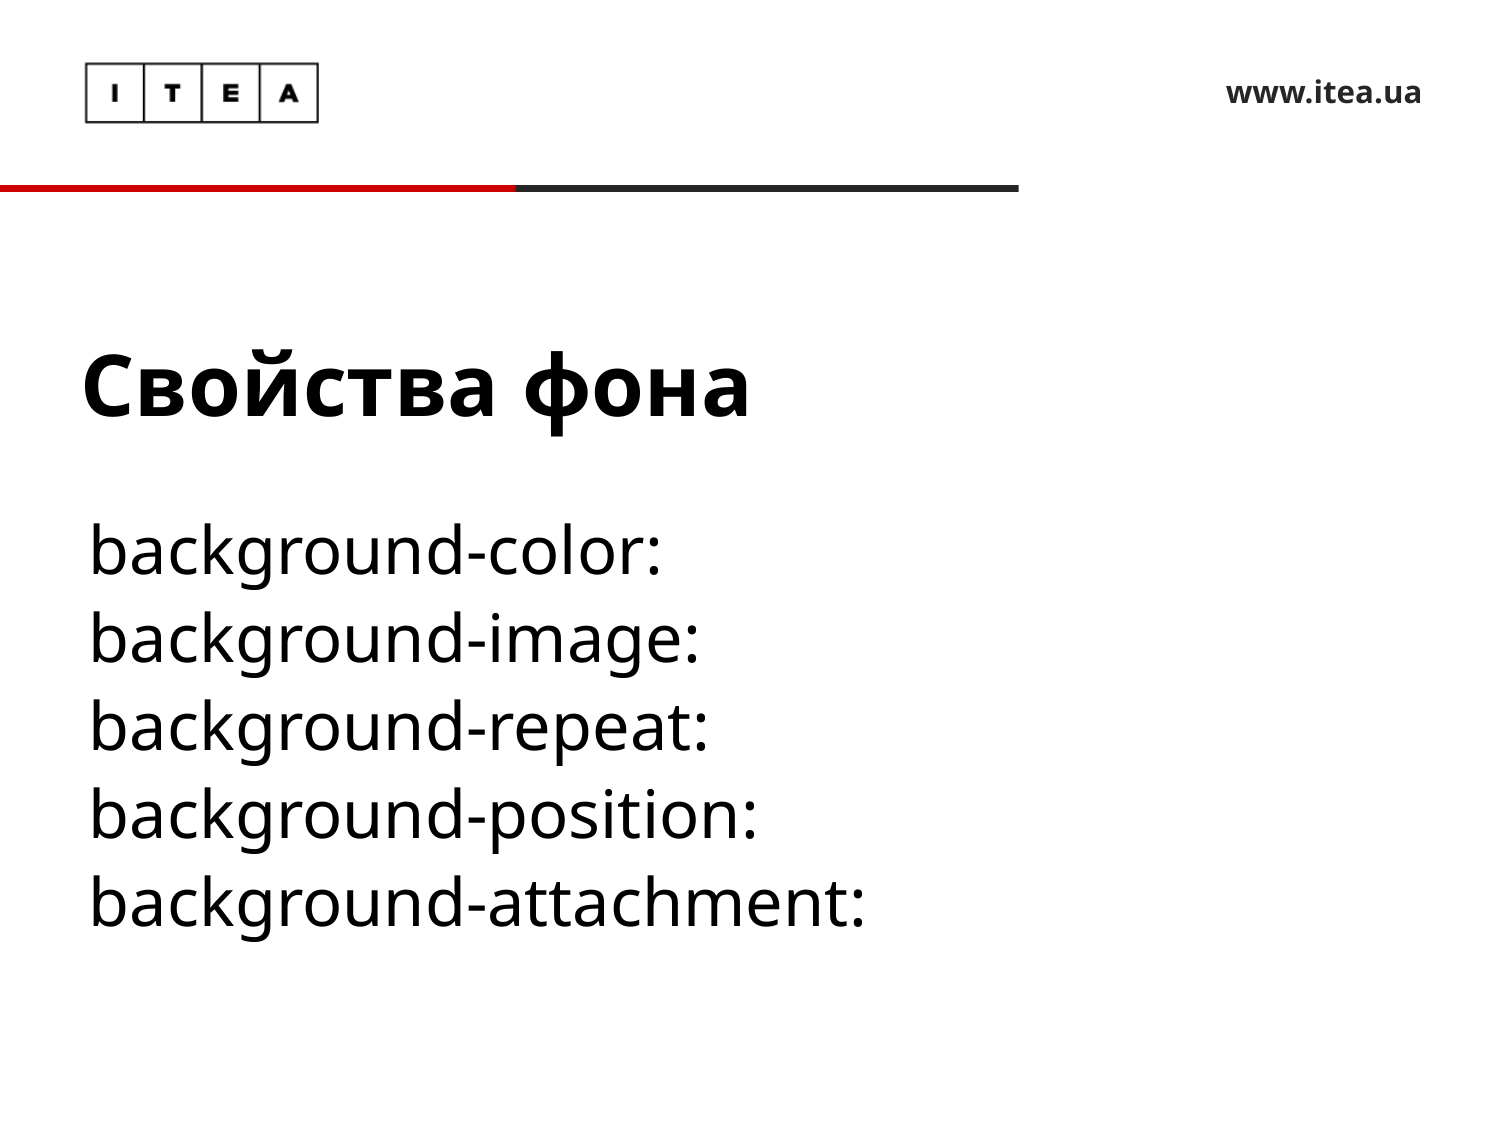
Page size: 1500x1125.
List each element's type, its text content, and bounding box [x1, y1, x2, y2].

title Свойства фона [65, 323, 1425, 421]
text_box www.itea.ua [1172, 66, 1477, 115]
list background-color: background-image: background-repeat: background-position: background-attachment: [74, 492, 1416, 1036]
text_box [0, 185, 516, 192]
text_box [516, 185, 1019, 192]
picture [57, 49, 344, 133]
